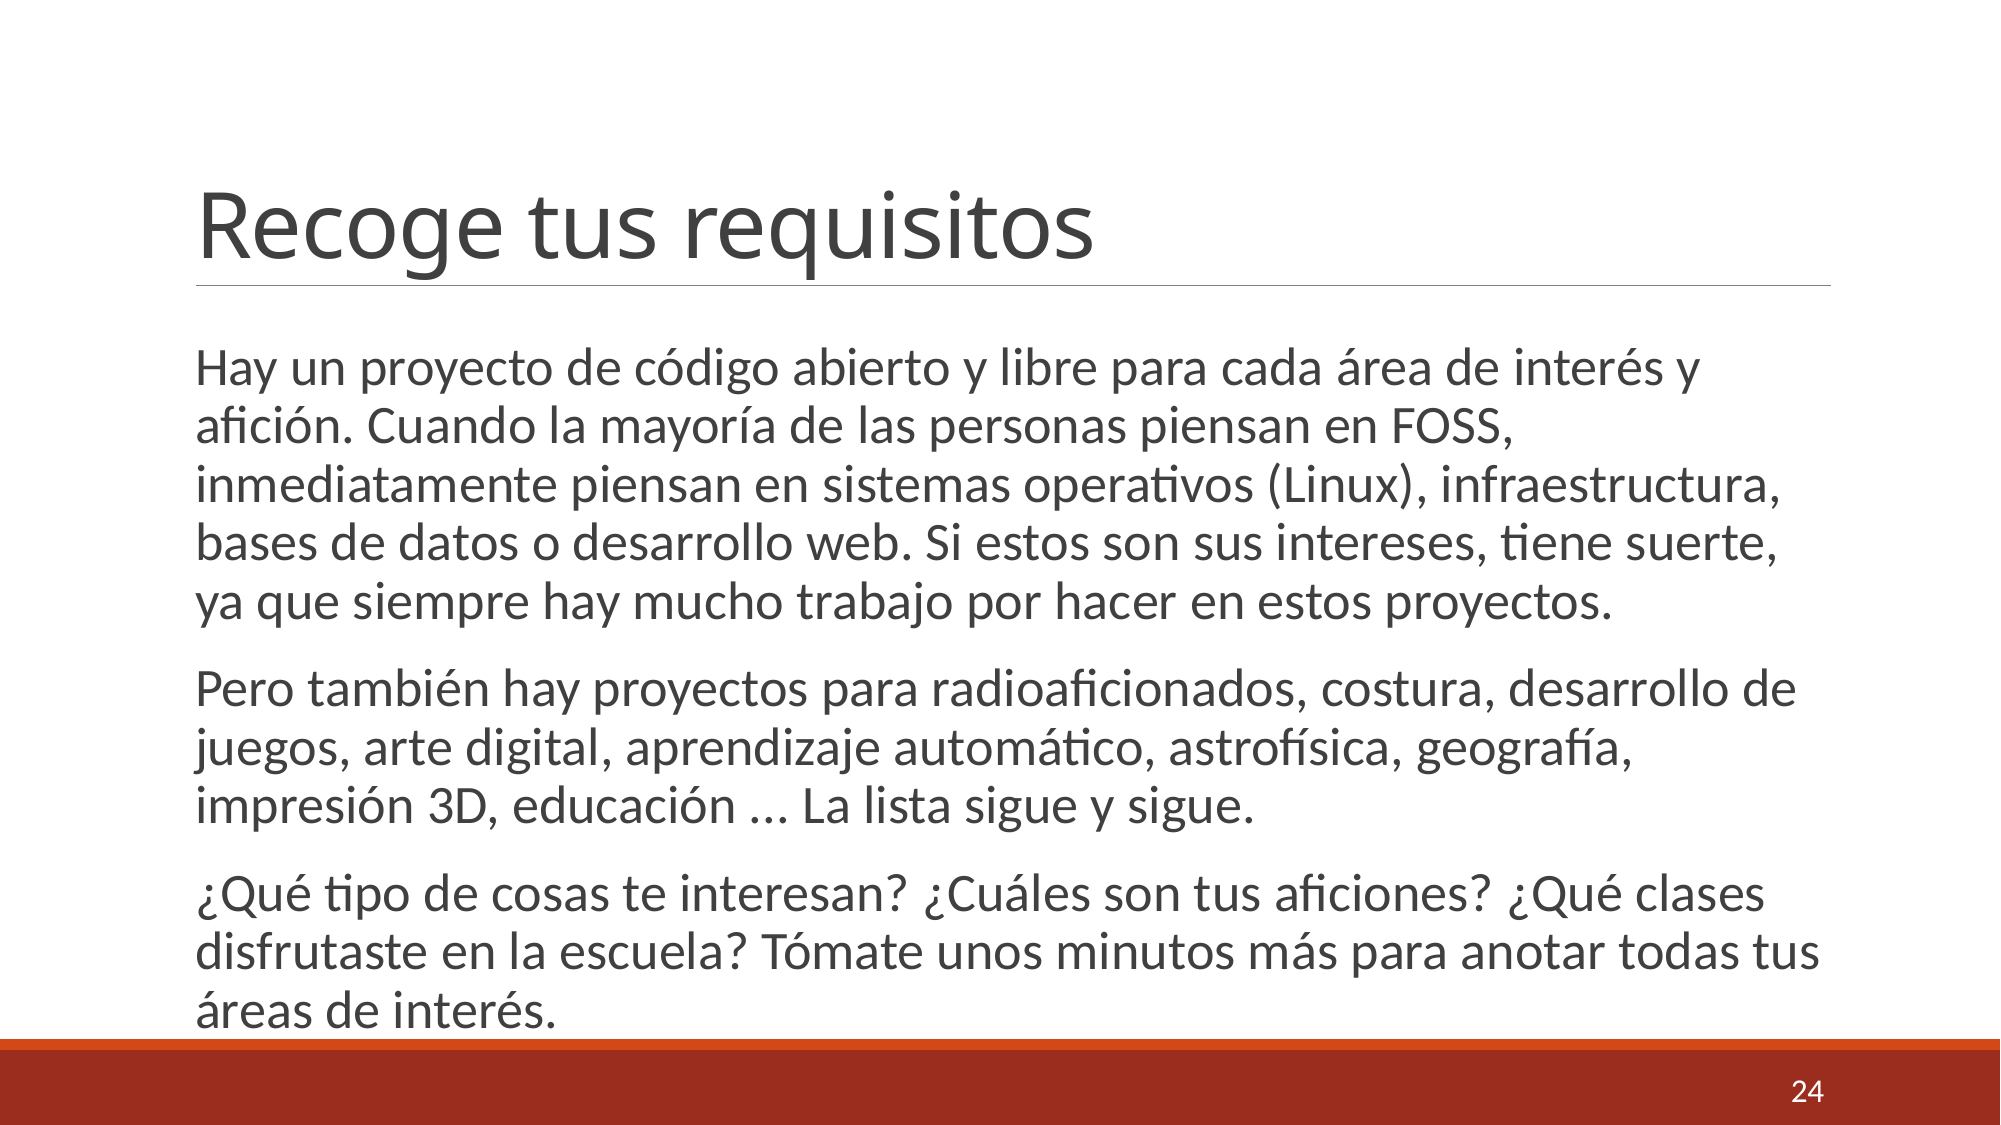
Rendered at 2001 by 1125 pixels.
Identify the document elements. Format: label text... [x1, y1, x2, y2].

slide_number 24 [1624, 1059, 1840, 1120]
title Recoge tus requisitos [180, 47, 1883, 285]
list Hay un proyecto de código abierto y libre para cada área de interés y afición. Cuando la mayoría de las personas piensan en FOSS, inmediatamente piensan en sistemas operativos (Linux), infraestructura, bases de datos o desarrollo web. Si estos son sus intereses, tiene suerte, ya que siempre hay mucho trabajo por hacer en estos proyectos. Pero también hay proyectos para radioaficionados, costura, desarrollo de juegos, arte digital, aprendizaje automático, astrofísica, geografía, impresión 3D, educación ... La lista sigue y sigue. ¿Qué tipo de cosas te interesan? ¿Cuáles son tus aficiones? ¿Qué clases disfrutaste en la escuela? Tómate unos minutos más para anotar todas tus áreas de interés. [180, 331, 1840, 947]
